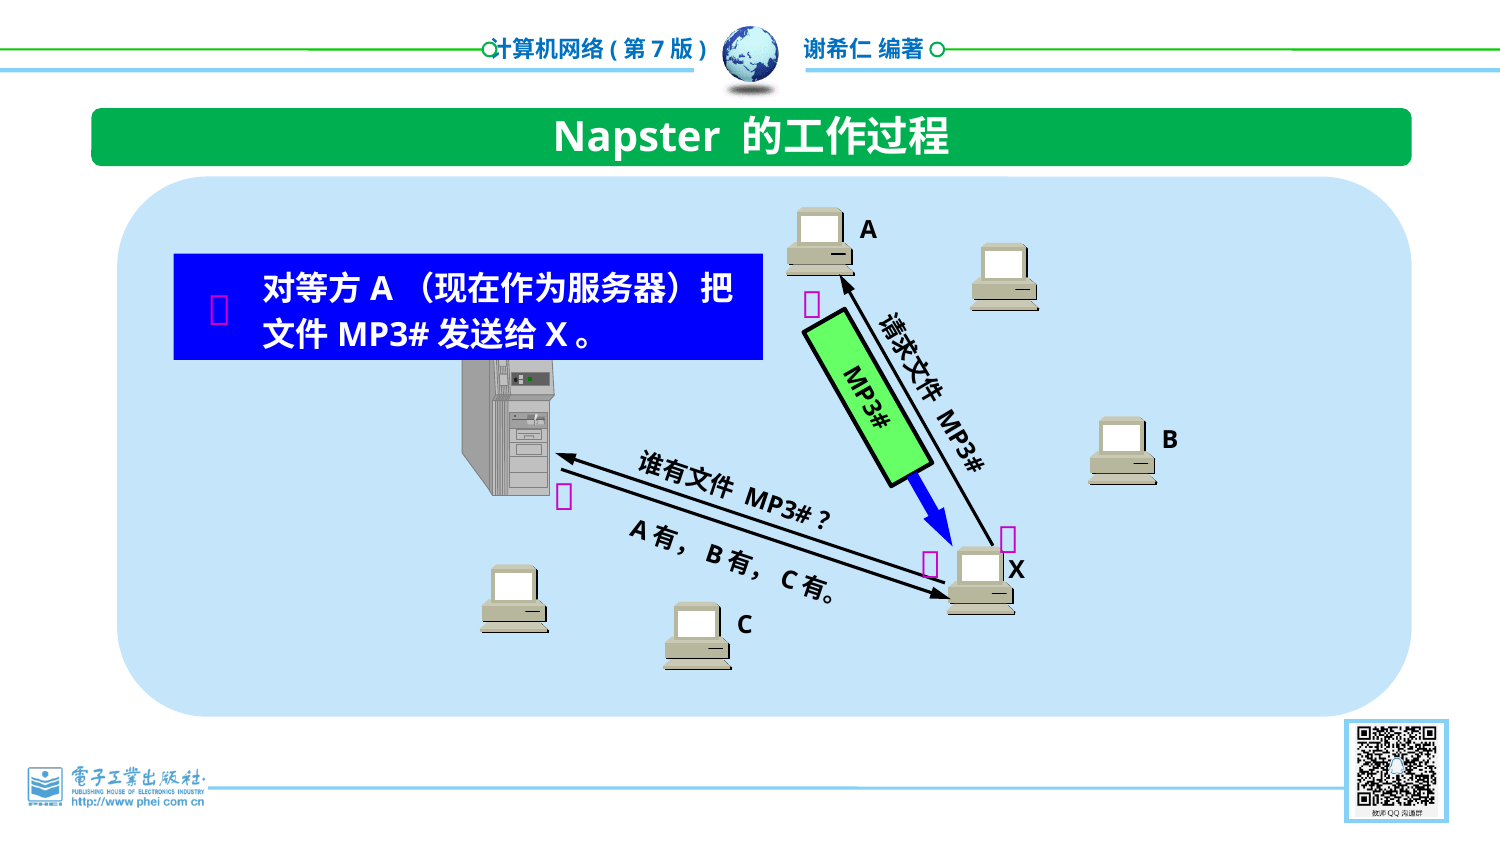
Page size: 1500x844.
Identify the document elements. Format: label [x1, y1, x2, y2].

picture [784, 206, 857, 277]
picture [969, 241, 1041, 313]
picture [1355, 724, 1438, 817]
text_box [115, 174, 1414, 719]
picture [1087, 415, 1159, 486]
text_box [91, 102, 1412, 168]
picture [23, 764, 208, 809]
picture [720, 24, 780, 100]
picture [945, 545, 1017, 616]
picture [478, 563, 551, 635]
picture [661, 600, 734, 672]
